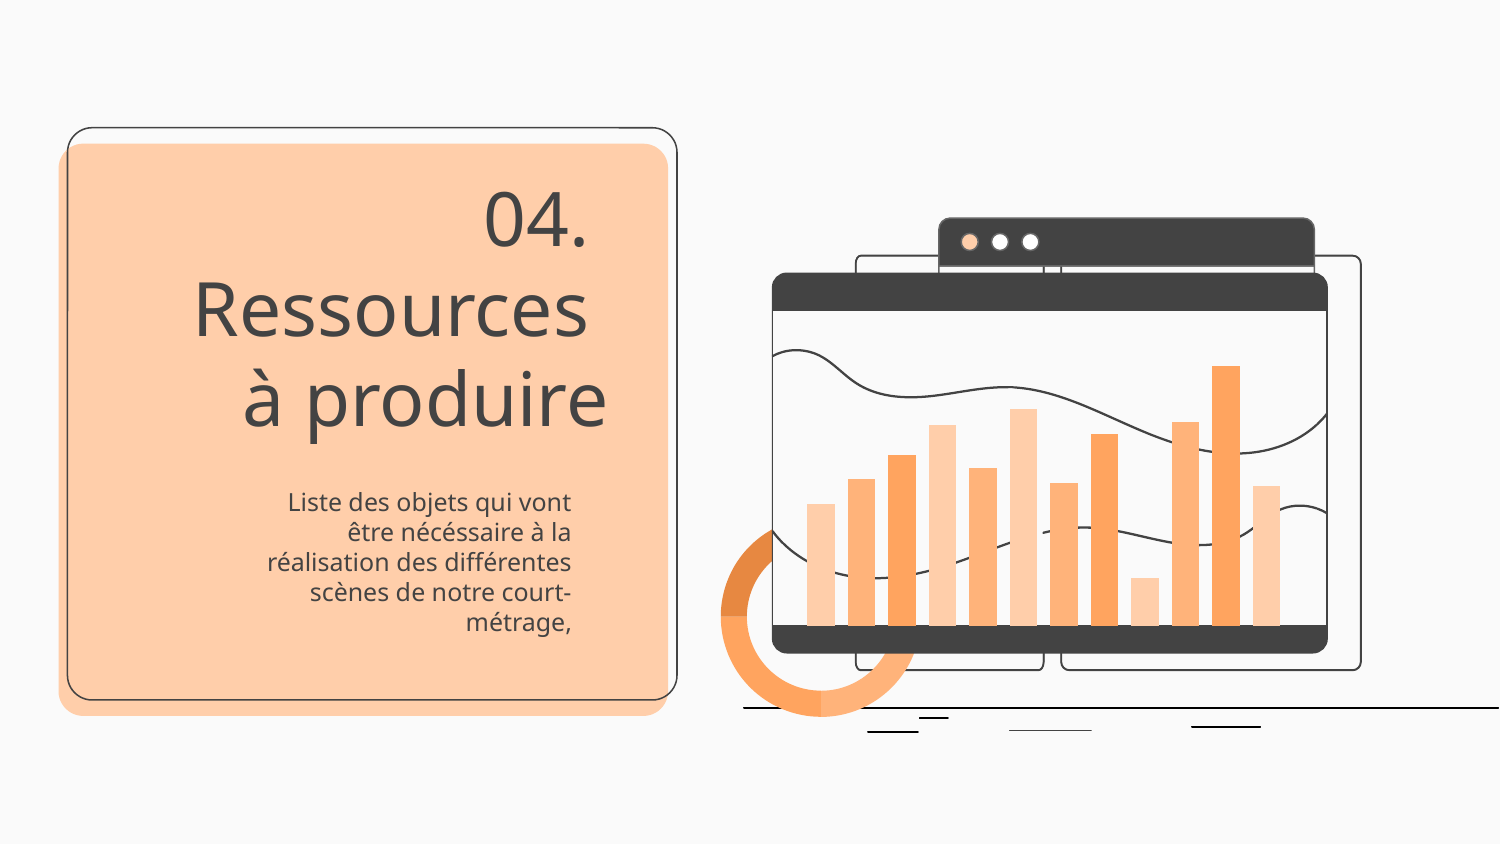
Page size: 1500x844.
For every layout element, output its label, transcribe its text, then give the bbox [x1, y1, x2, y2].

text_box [720, 516, 922, 718]
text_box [772, 273, 1328, 653]
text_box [743, 707, 1499, 733]
title 04. Ressources à produire [87, 275, 624, 457]
subtitle Liste des objets qui vont être nécéssaire à la réalisation des différentes scènes de notre court-métrage, [236, 471, 587, 653]
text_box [855, 217, 1362, 671]
